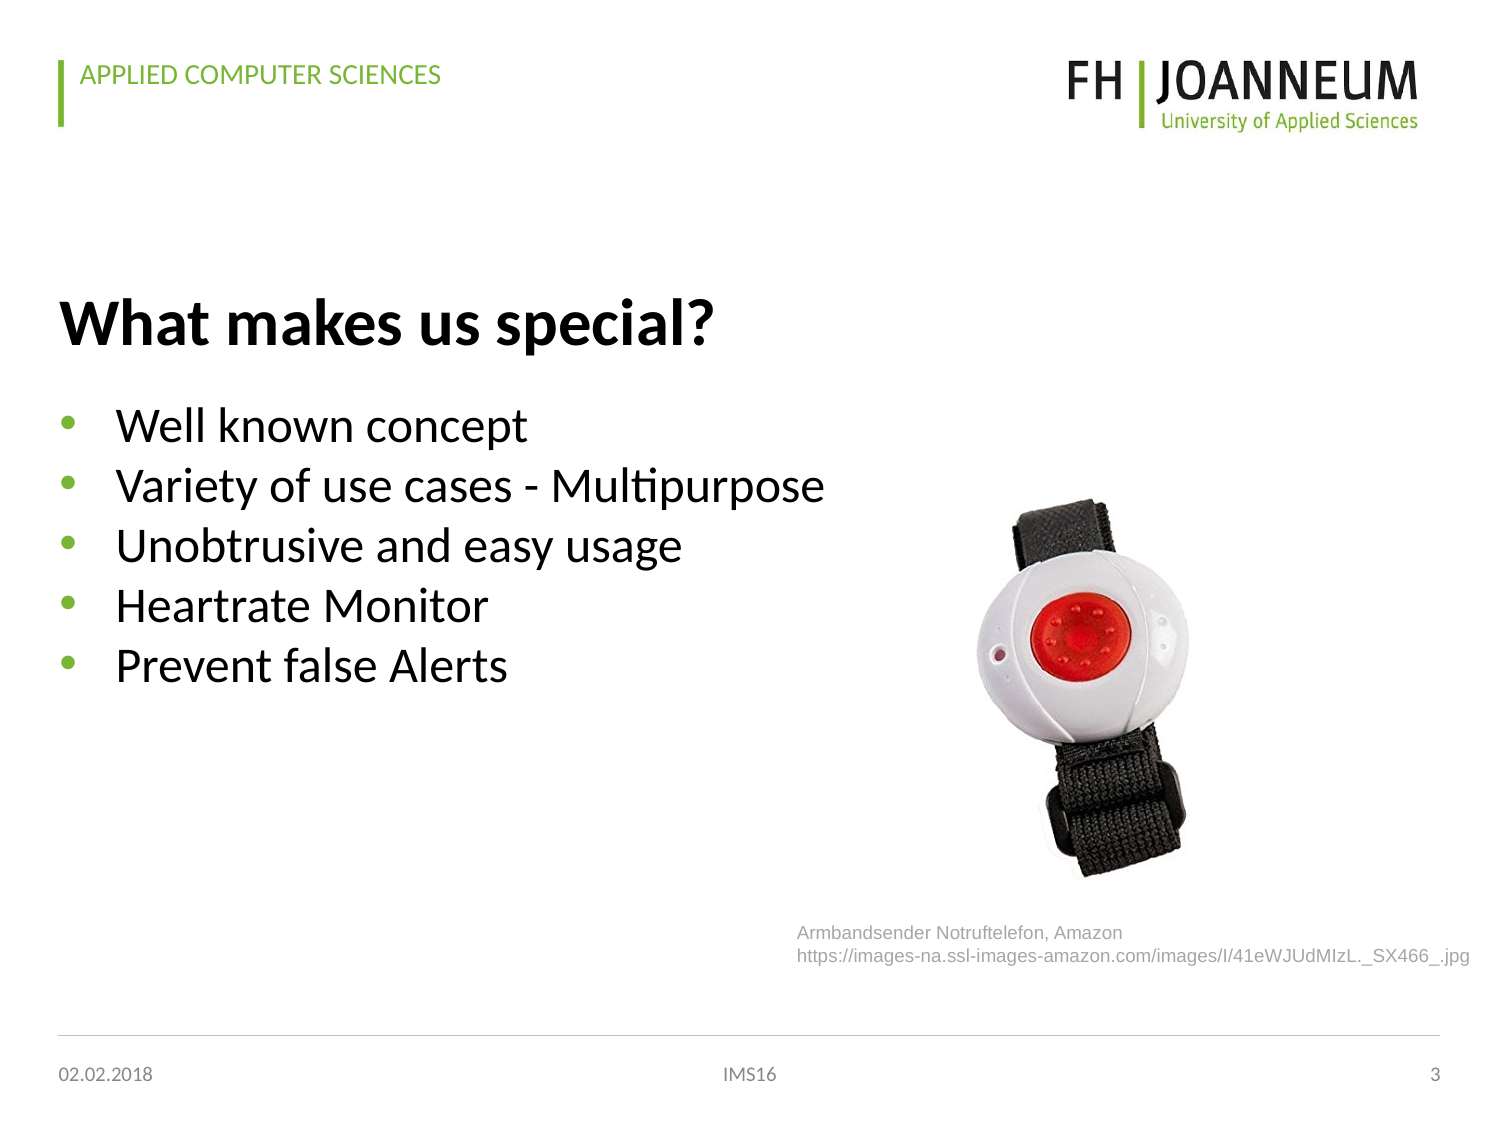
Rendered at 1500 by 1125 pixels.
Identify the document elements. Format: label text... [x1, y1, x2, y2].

text_box Armbandsender Notruftelefon, Amazon https://images-na.ssl-images-amazon.com/images/I/41eWJUdMIzL._SX466_.jpg [782, 913, 1485, 974]
picture [867, 461, 1320, 914]
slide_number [43, 1042, 394, 1103]
list Well known concept Variety of use cases - Multipurpose Unobtrusive and easy usage Heartrate Monitor Prevent false Alerts [44, 384, 1456, 1000]
footer IMS16 [512, 1042, 988, 1103]
title What makes us special? [44, 178, 1456, 367]
picture [0, 1, 1475, 178]
slide_number 3 [1105, 1042, 1456, 1103]
